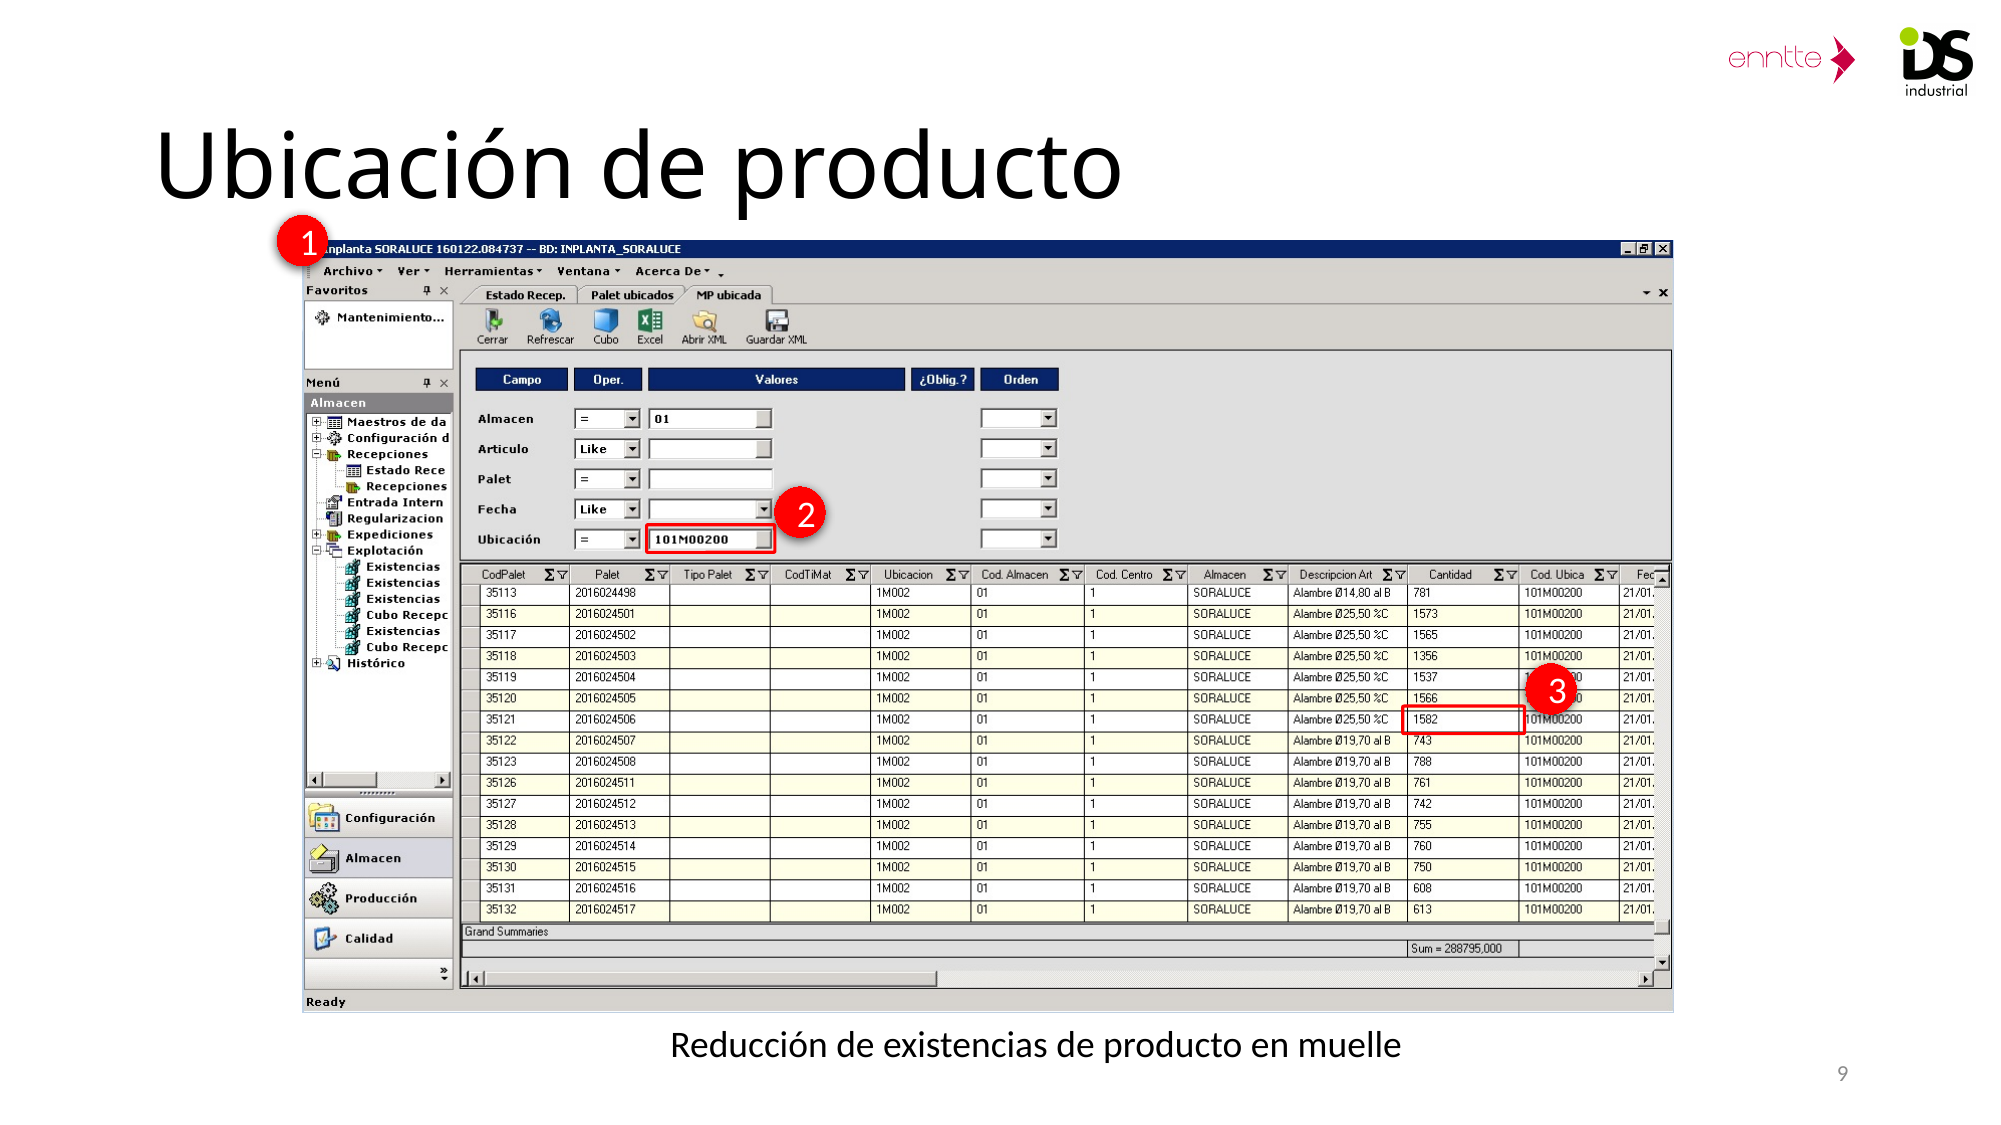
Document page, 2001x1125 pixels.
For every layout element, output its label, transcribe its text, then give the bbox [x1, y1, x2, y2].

text_box Reducción de existencias de producto en muelle [641, 1013, 1432, 1073]
picture [302, 240, 1675, 1013]
slide_number 9 [1413, 1042, 1864, 1103]
picture [1897, 23, 1976, 96]
title Ubicación de producto [138, 60, 1864, 278]
picture [1720, 33, 1864, 87]
text_box 1 [277, 215, 328, 266]
